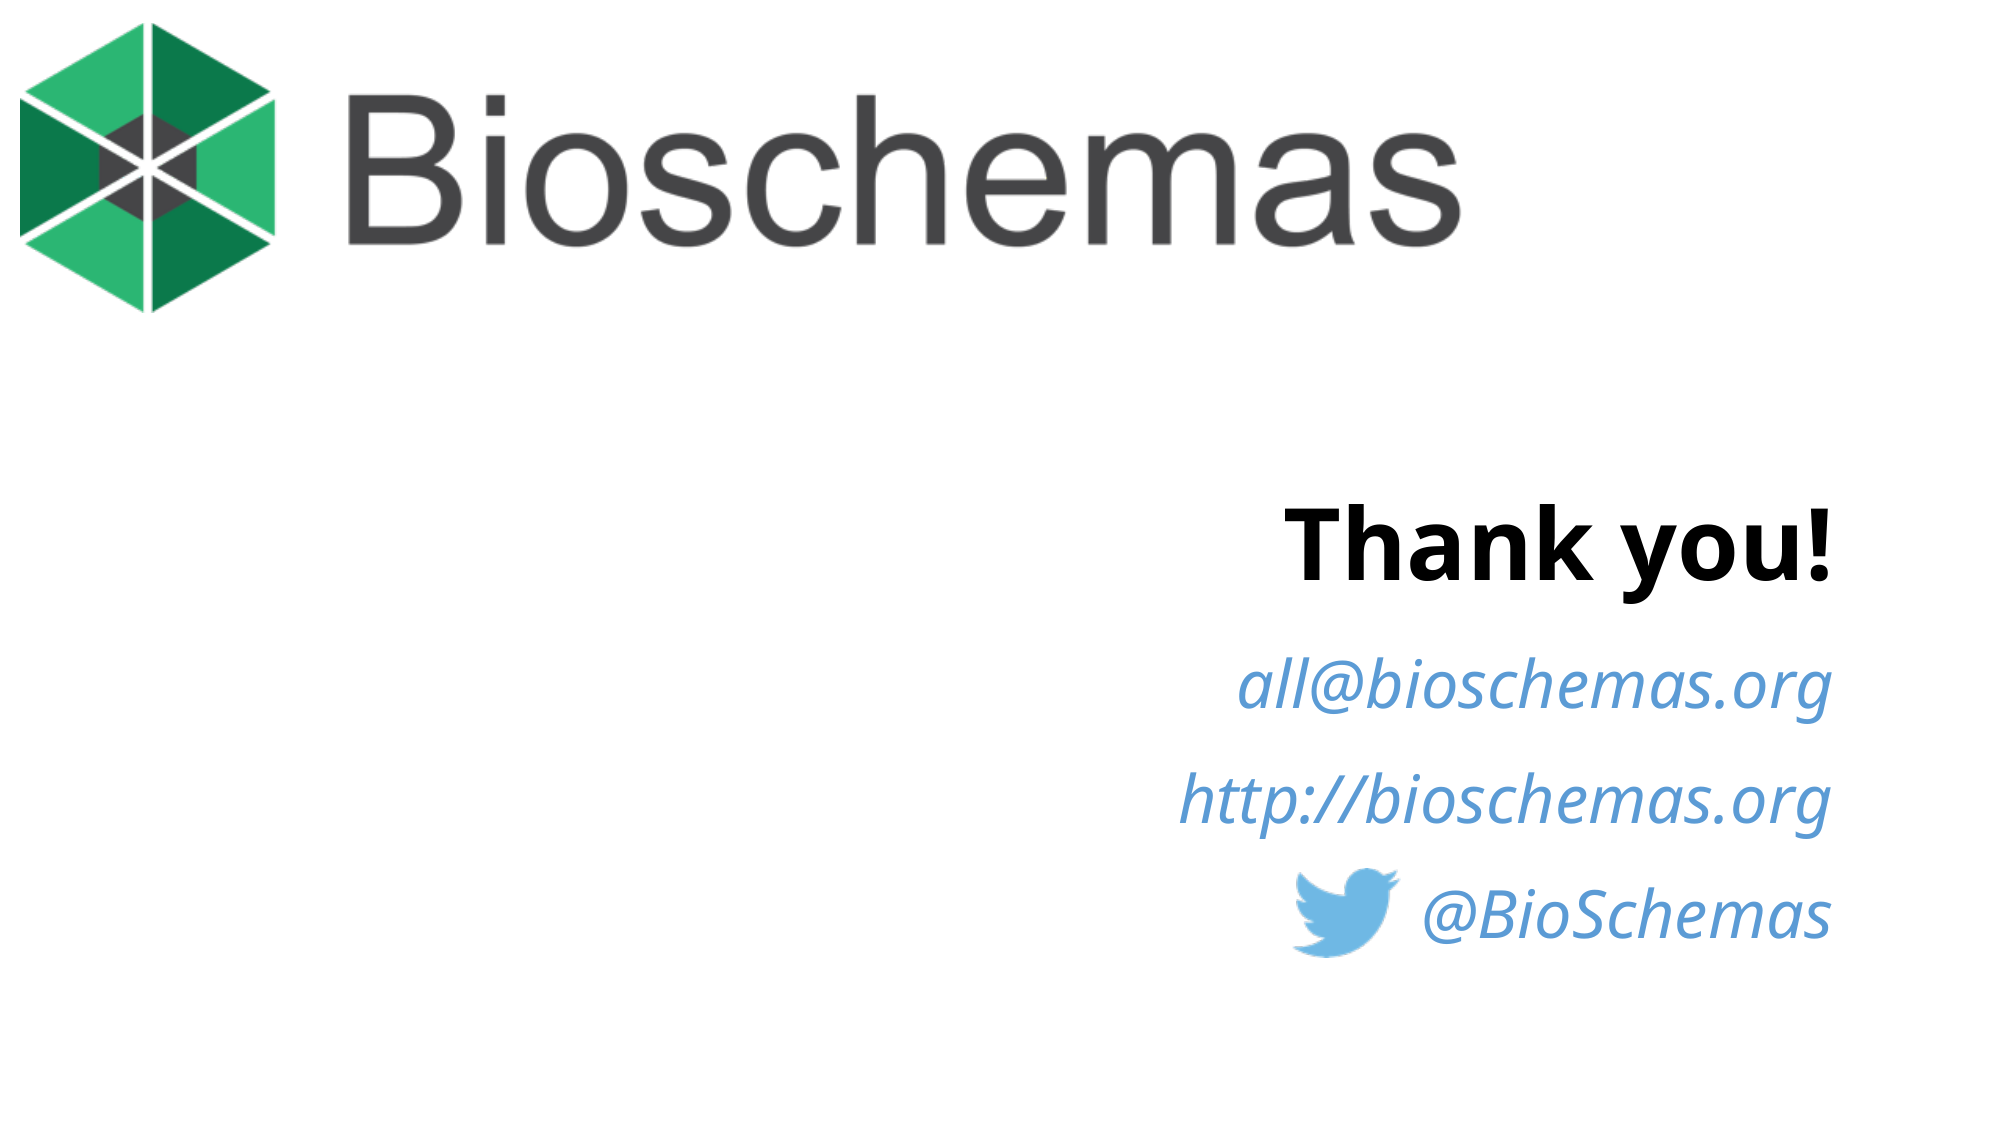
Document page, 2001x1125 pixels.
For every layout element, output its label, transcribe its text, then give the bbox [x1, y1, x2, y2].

text_box http://bioschemas.org [388, 749, 1849, 845]
picture [20, 23, 1469, 313]
picture [1291, 868, 1401, 958]
text_box @BioSchemas [388, 864, 1849, 960]
text_box Thank you! [389, 473, 1850, 609]
text_box all@bioschemas.org [389, 634, 1850, 730]
